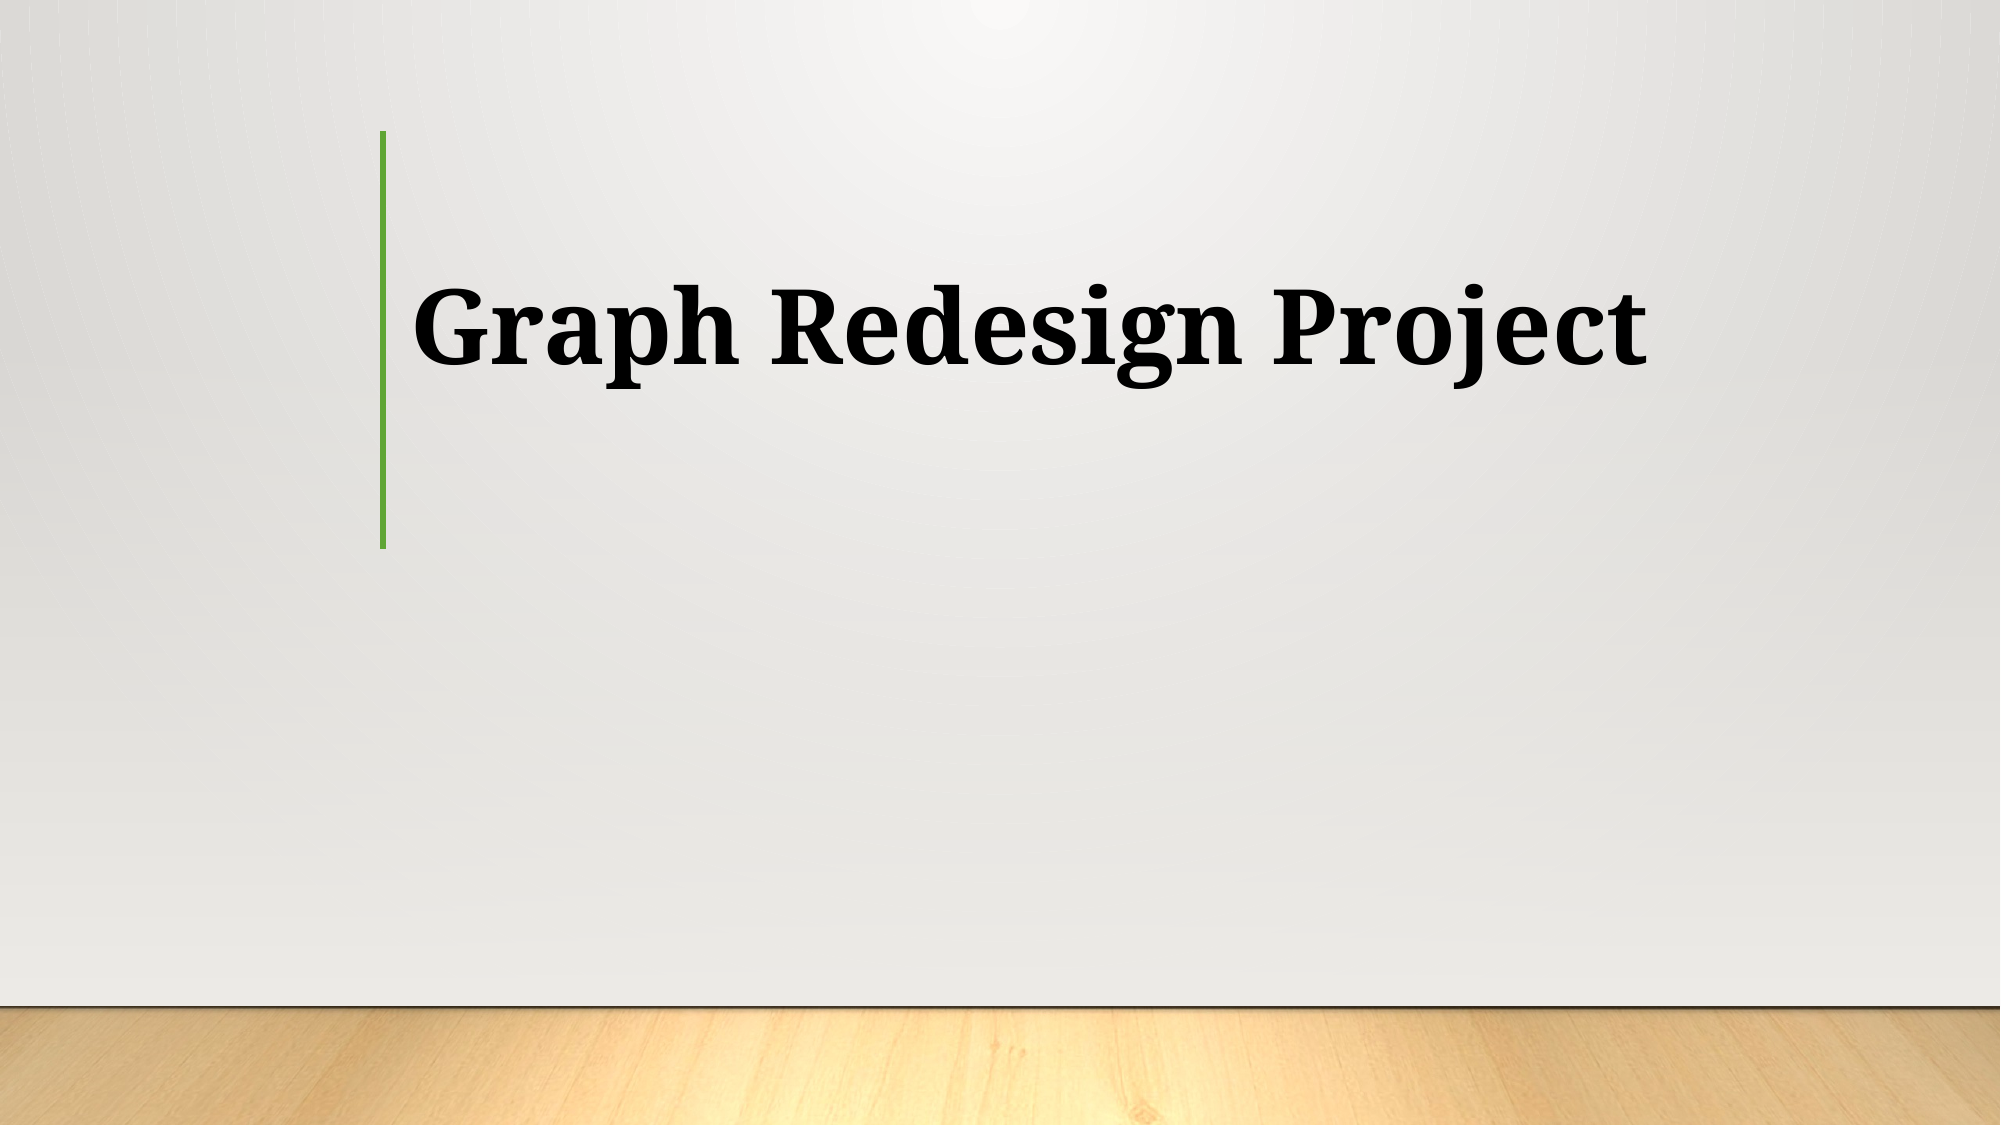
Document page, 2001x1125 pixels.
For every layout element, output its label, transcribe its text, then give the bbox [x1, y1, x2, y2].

picture [0, 1006, 2000, 1125]
title Graph Redesign Project [395, 81, 1896, 388]
